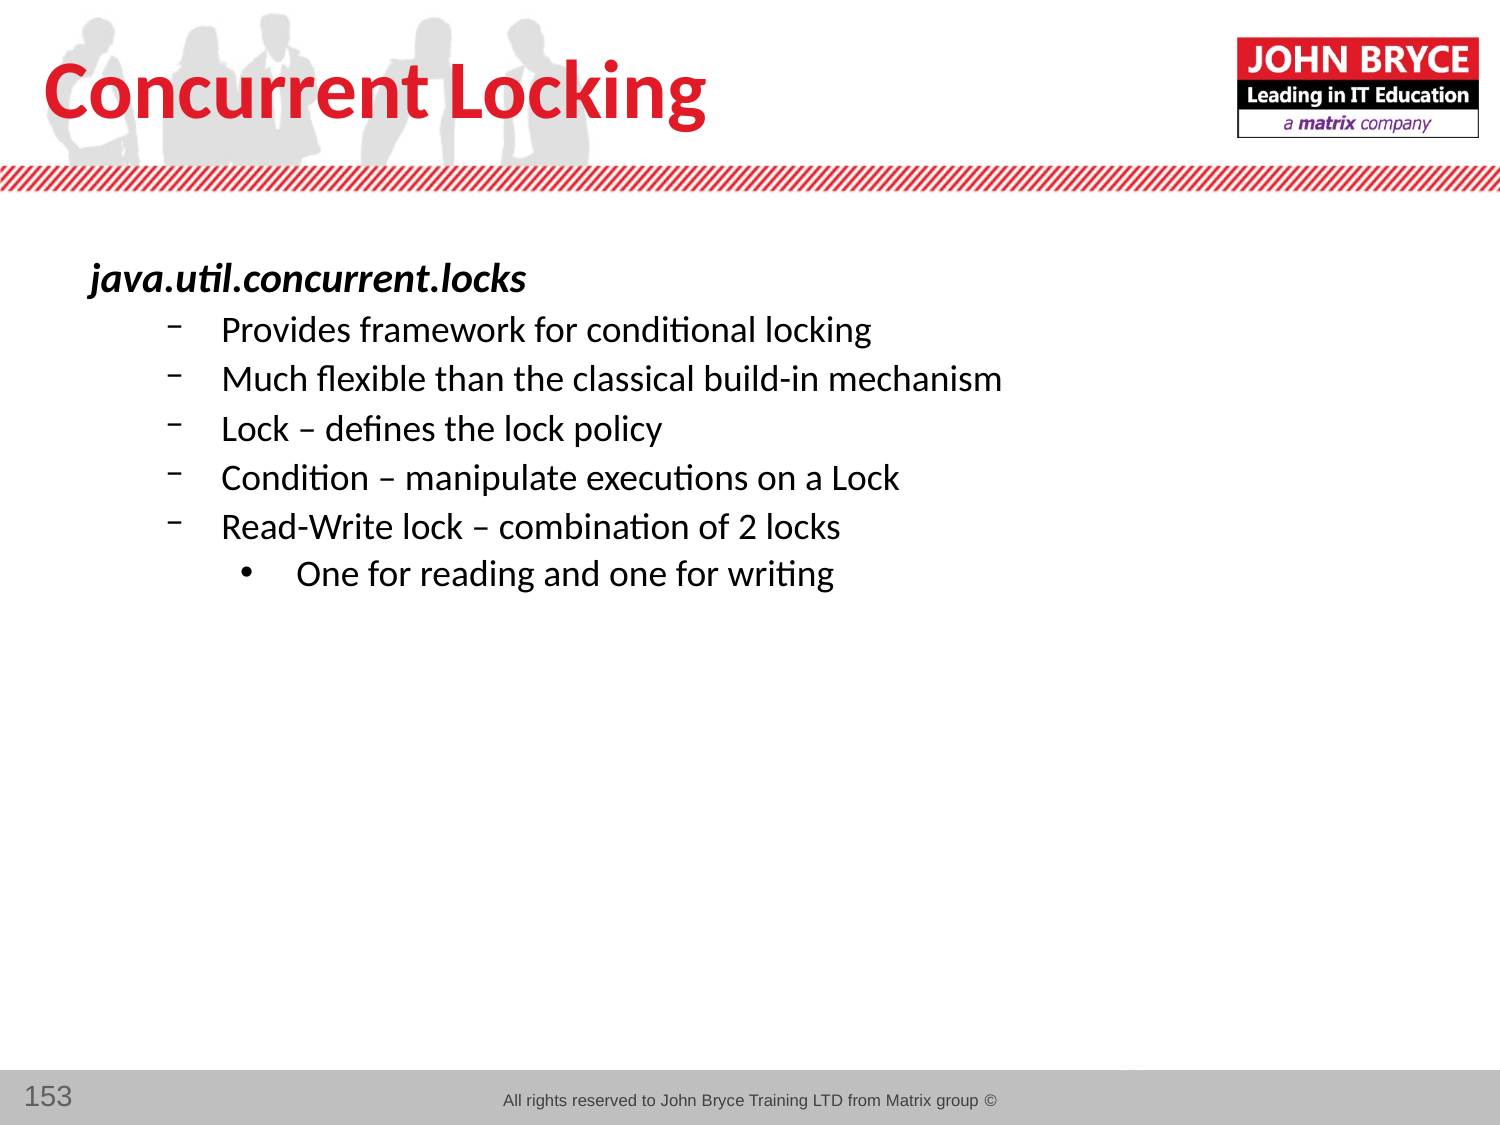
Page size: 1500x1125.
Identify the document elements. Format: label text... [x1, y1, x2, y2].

title Concurrent Locking [29, 21, 1235, 150]
picture [0, 0, 1500, 1070]
list java.util.concurrent.locks Provides framework for conditional locking Much flexible than the classical build-in mechanism Lock – defines the lock policy Condition – manipulate executions on a Lock Read-Write lock – combination of 2 locks One for reading and one for writing [75, 243, 1425, 1047]
